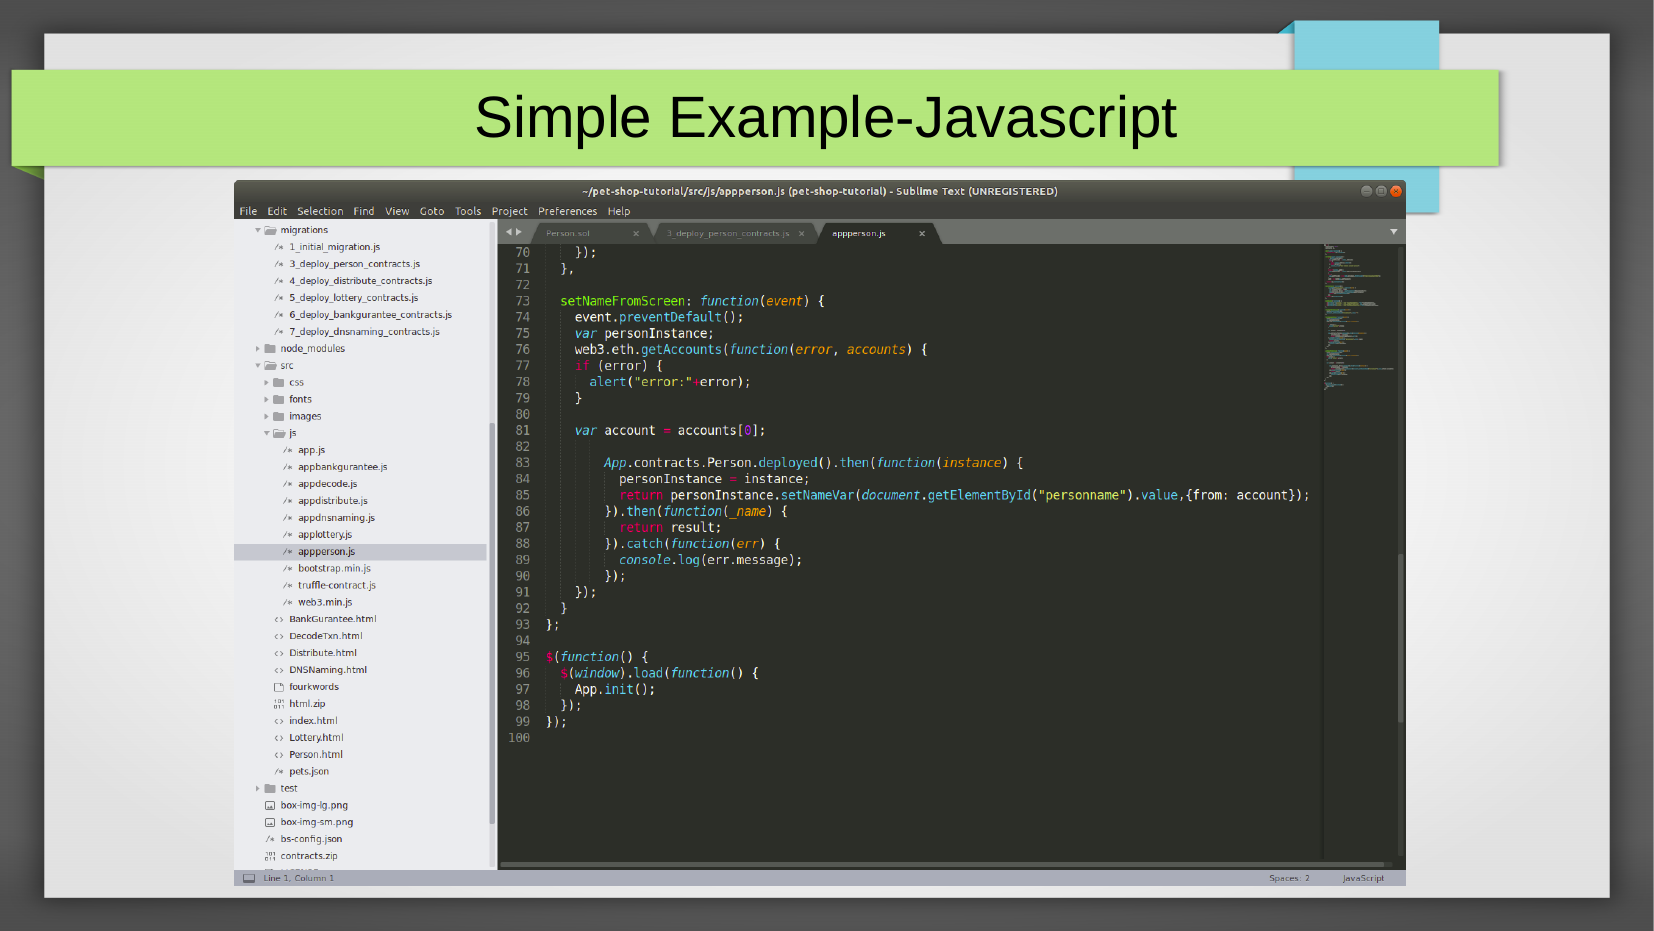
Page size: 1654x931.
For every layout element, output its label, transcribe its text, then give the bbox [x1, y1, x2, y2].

text_box Simple Example-Javascript [82, 37, 1571, 192]
picture [0, 0, 1654, 931]
